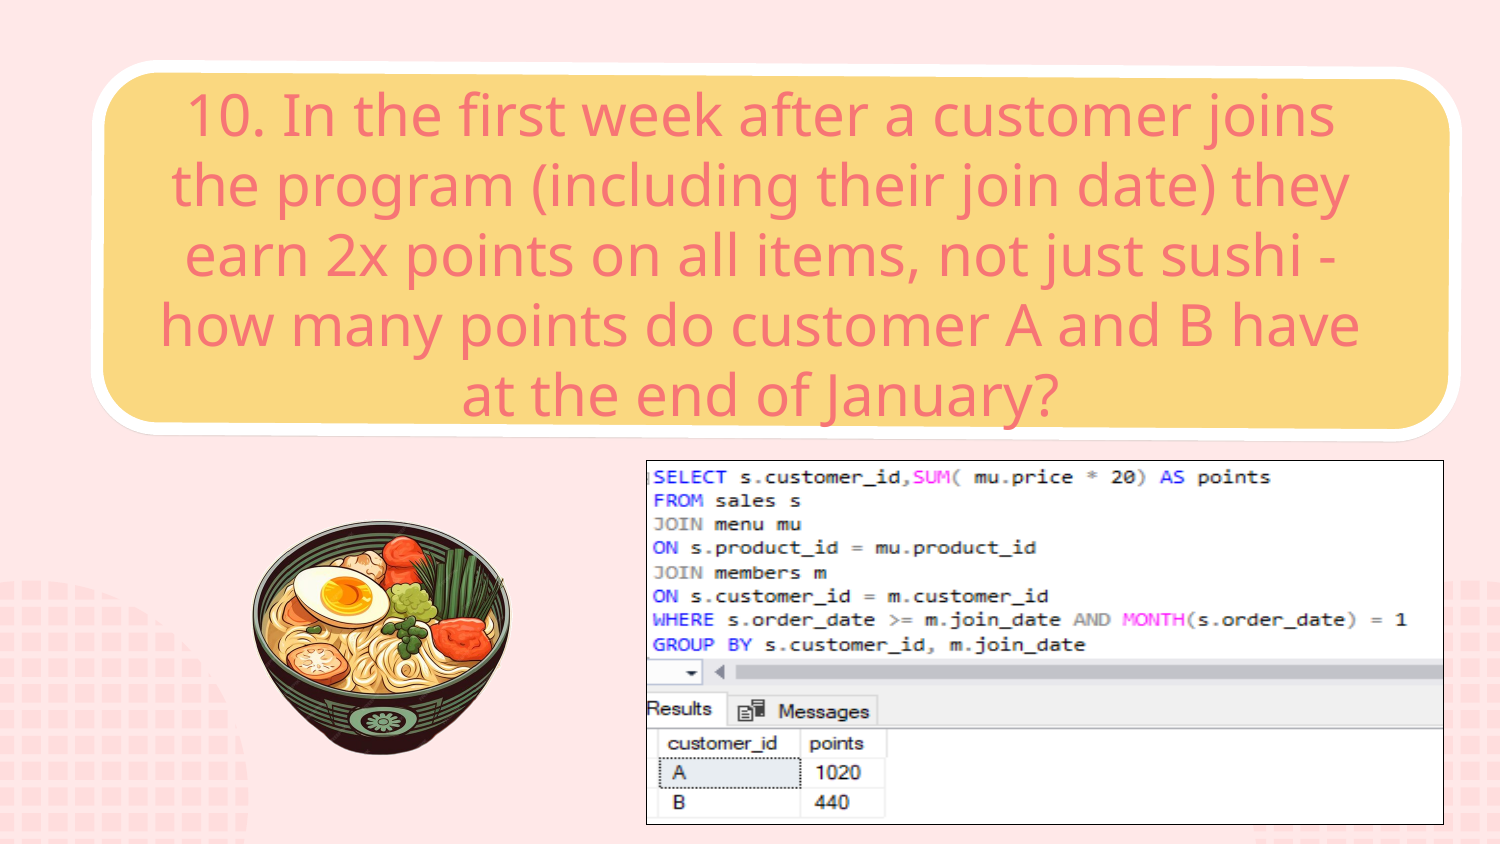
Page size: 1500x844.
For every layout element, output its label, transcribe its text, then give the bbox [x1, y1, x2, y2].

text_box [96, 66, 1456, 436]
picture [195, 459, 567, 831]
picture [646, 459, 1444, 825]
title 10. In the first week after a customer joins the program (including their join date) they earn 2x points on all items, not just sushi - how many points do customer A and B have at the end of January? [127, 290, 1394, 366]
